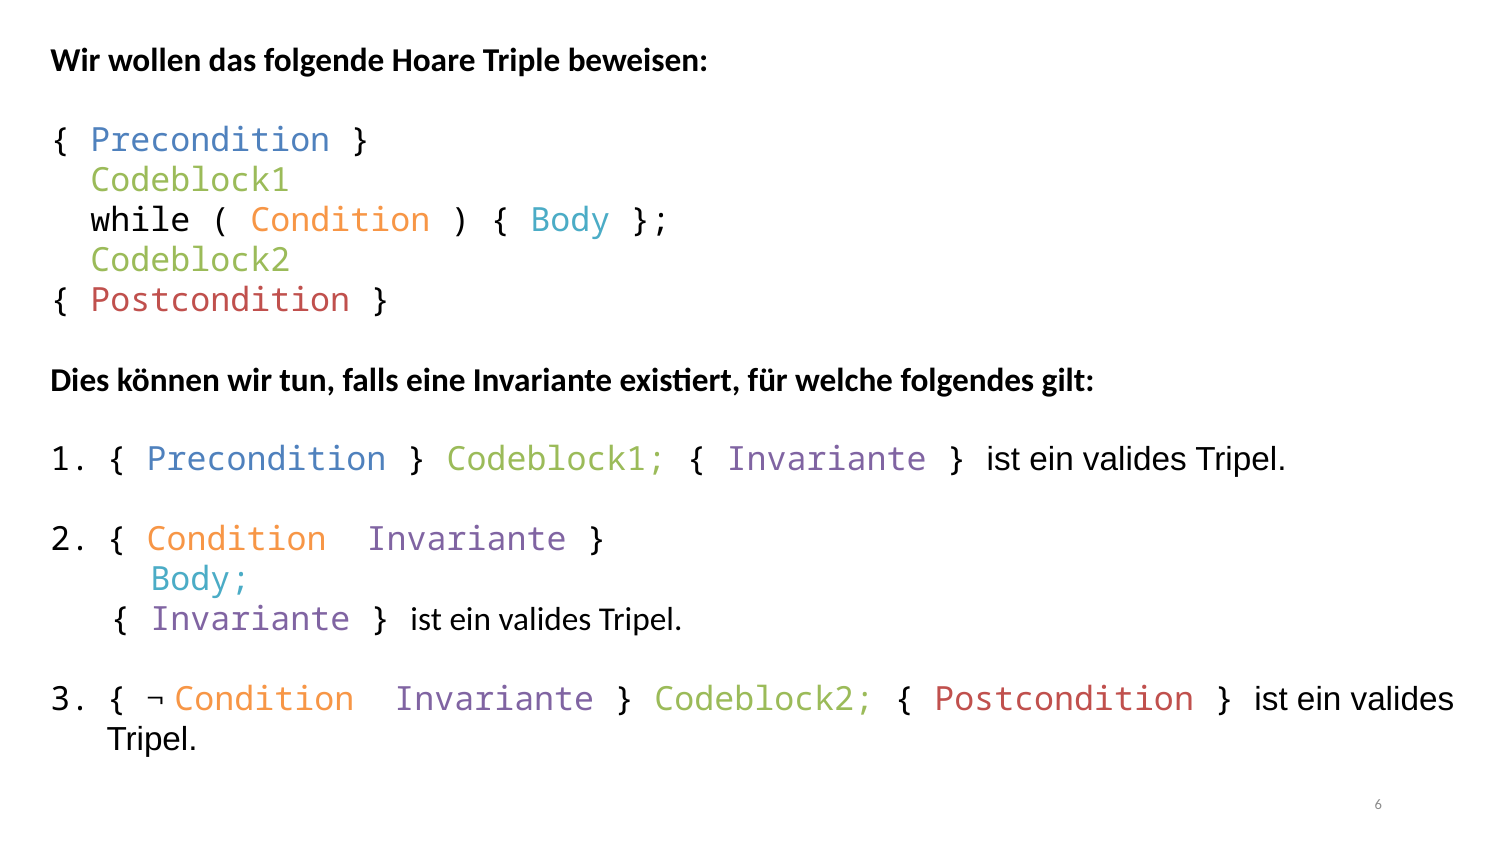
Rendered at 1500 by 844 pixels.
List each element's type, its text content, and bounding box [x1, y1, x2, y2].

slide_number 6 [1059, 782, 1397, 827]
